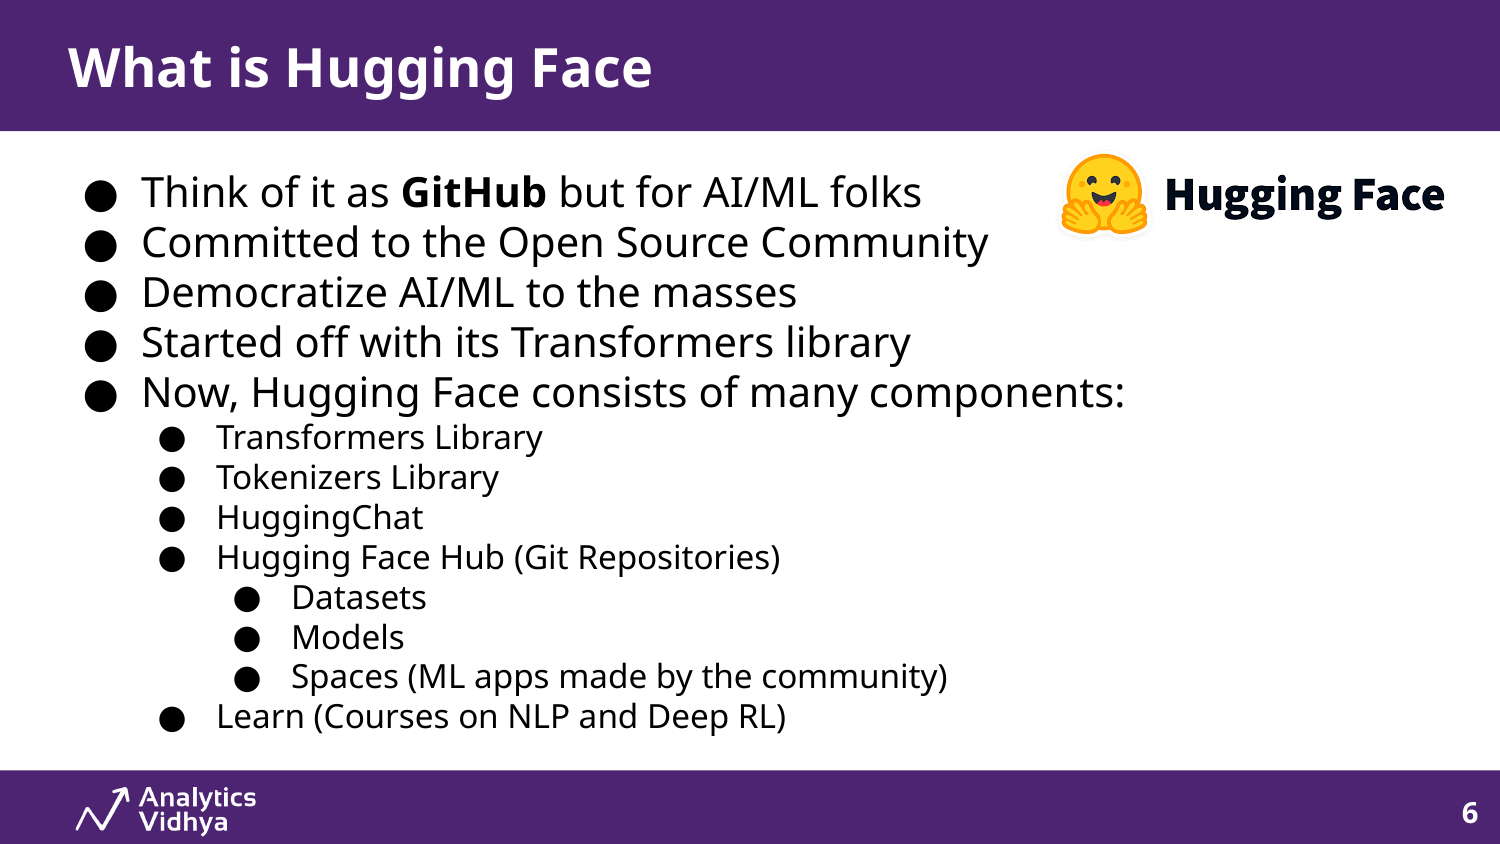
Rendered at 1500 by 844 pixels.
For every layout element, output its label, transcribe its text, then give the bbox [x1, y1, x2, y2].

picture [1039, 137, 1468, 252]
picture [68, 783, 263, 840]
list Think of it as GitHub but for AI/ML folks Committed to the Open Source Community Democratize AI/ML to the masses Started off with its Transformers library Now, Hugging Face consists of many components: Transformers Library Tokenizers Library HuggingChat Hugging Face Hub (Git Repositories) Datasets Models Spaces (ML apps made by the community) Learn (Courses on NLP and Deep RL) [51, 151, 1449, 716]
title What is Hugging Face [0, 0, 1500, 132]
slide_number 6 [1403, 779, 1494, 844]
